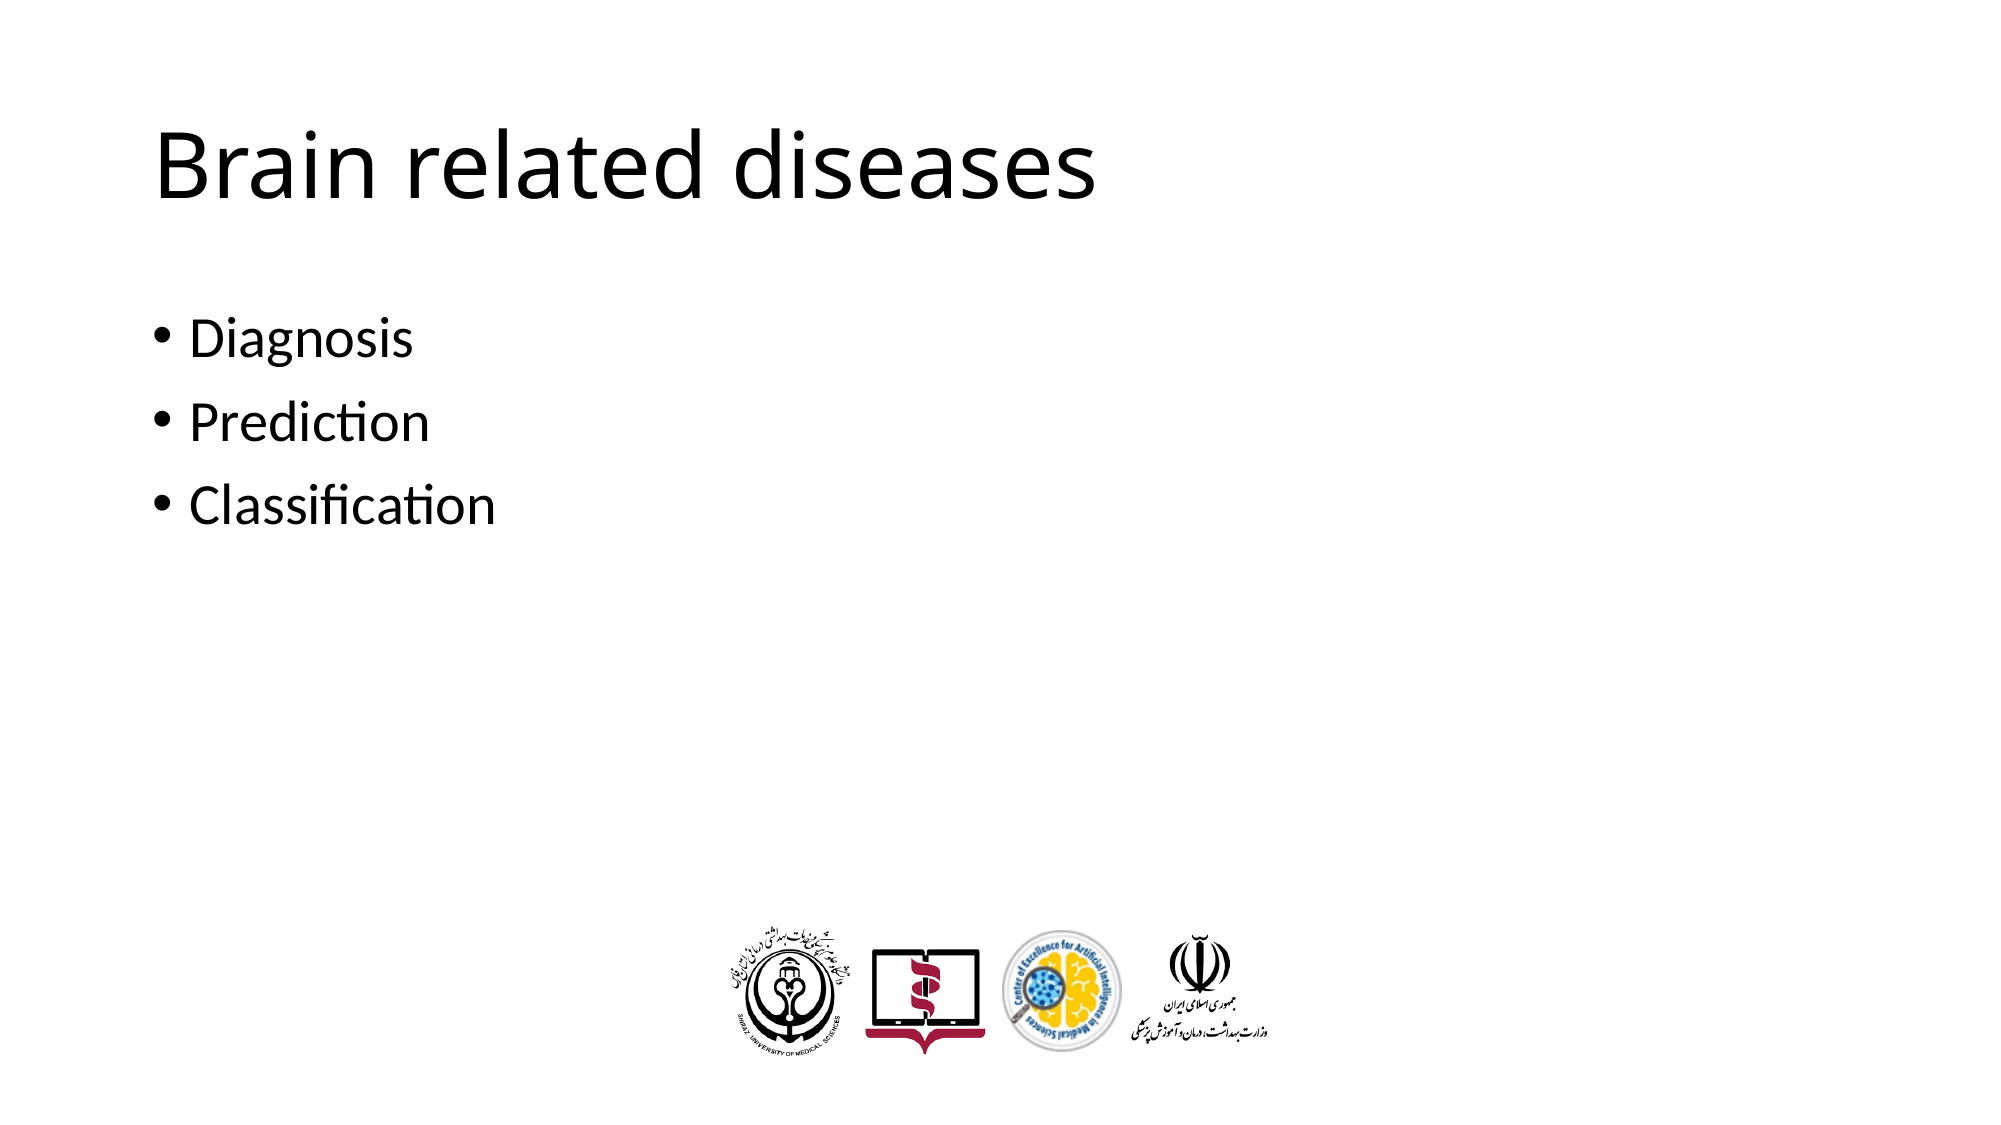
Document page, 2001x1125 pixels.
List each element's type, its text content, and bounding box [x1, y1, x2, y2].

picture [857, 1014, 991, 1058]
list Diagnosis Prediction Classification [137, 299, 1863, 1014]
picture [730, 1014, 851, 1056]
picture [1128, 1014, 1270, 1073]
picture [1002, 1014, 1122, 1052]
title Brain related diseases [137, 59, 1863, 278]
